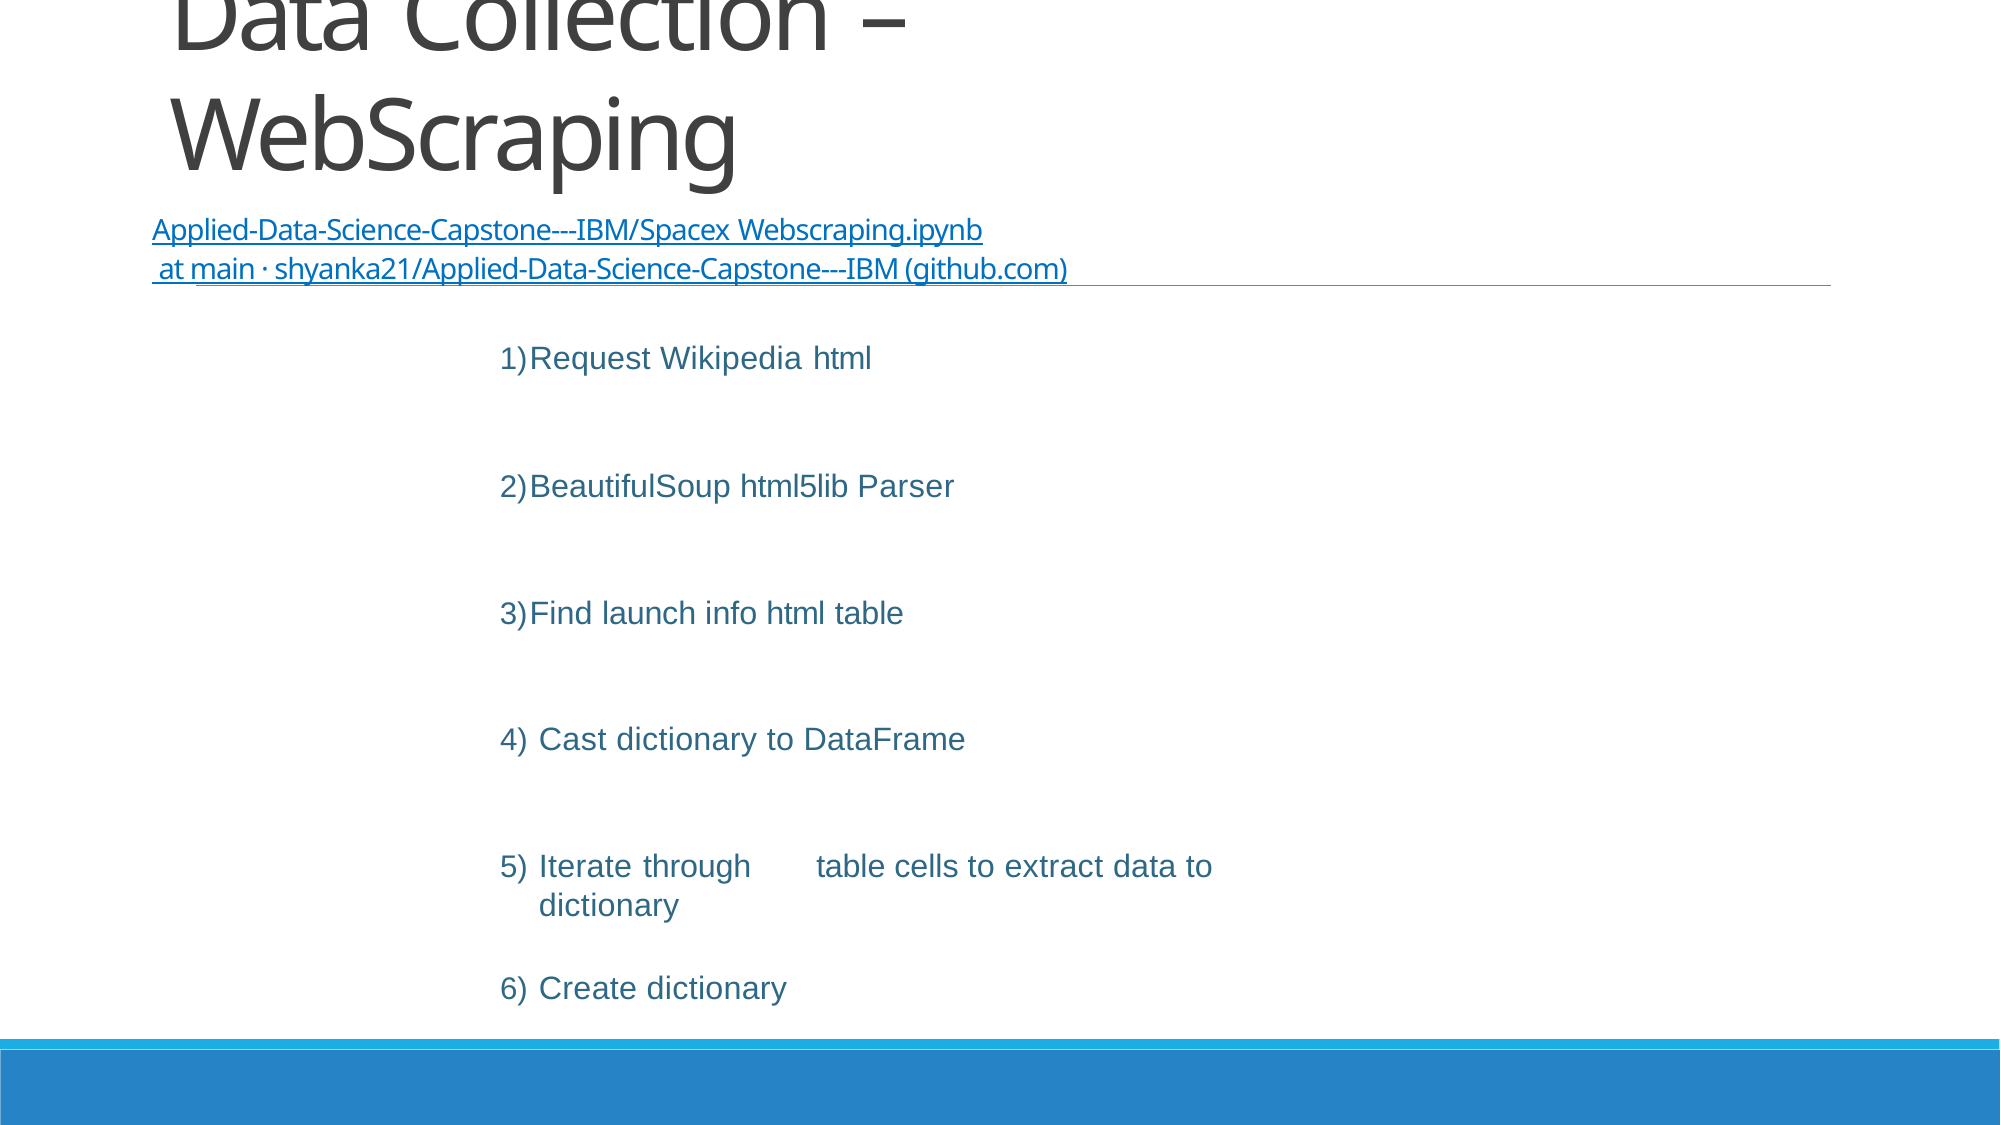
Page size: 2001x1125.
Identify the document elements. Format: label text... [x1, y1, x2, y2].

title Data Collection – WebScraping Applied-Data-Science-Capstone---IBM/Spacex Webscraping.ipynb at main · shyanka21/Applied-Data-Science-Capstone---IBM (github.com) [150, 0, 1397, 291]
text_box Request Wikipedia html BeautifulSoup html5lib Parser Find launch info html table Cast dictionary to DataFrame Iterate through table cells to extract data to dictionary Create dictionary [497, 335, 1352, 1006]
